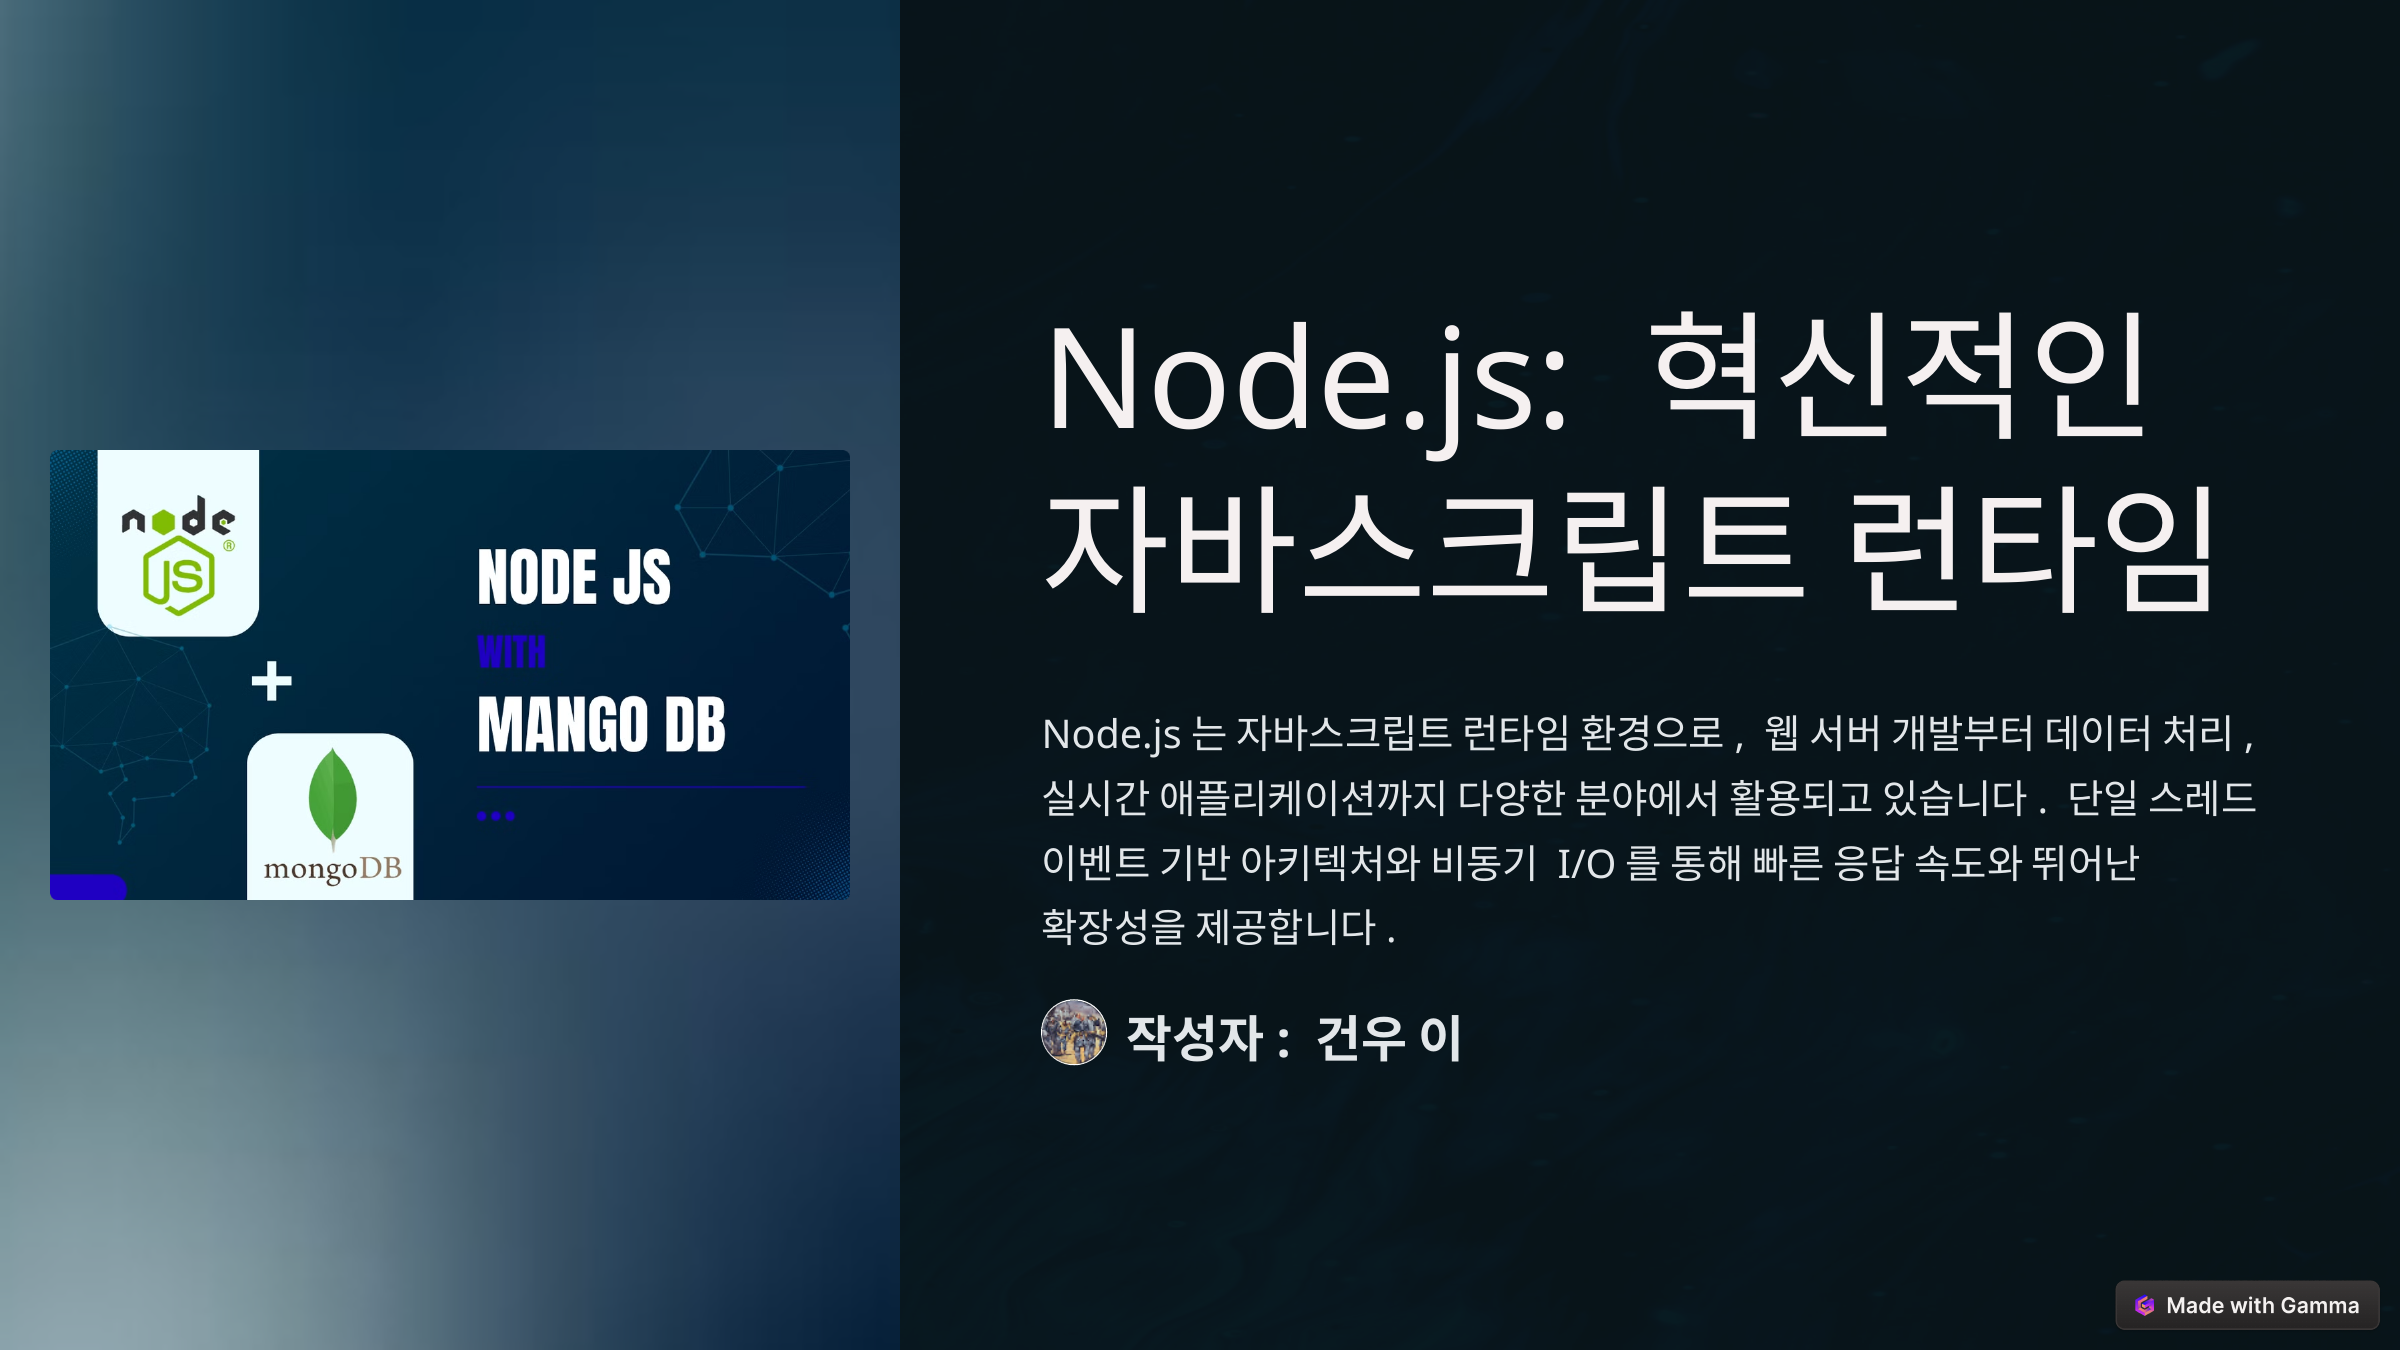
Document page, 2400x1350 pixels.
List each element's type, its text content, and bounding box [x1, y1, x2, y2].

text_box Node.js: 혁신적인 자바스크립트 런타임 [1041, 282, 2259, 632]
picture [0, 0, 900, 1350]
text_box Node.js는 자바스크립트 런타임 환경으로, 웹 서버 개발부터 데이터 처리, 실시간 애플리케이션까지 다양한 분야에서 활용되고 있습니다. 단일 스레드 이벤트 기반 아키텍처와 비동기 I/O를 통해 빠른 응답 속도와 뛰어난 확장성을 제공합니다. [1041, 692, 2259, 952]
picture [2106, 1271, 2389, 1339]
picture [1042, 1001, 1106, 1064]
text_box 작성자: 건우 이 [1126, 996, 1448, 1068]
